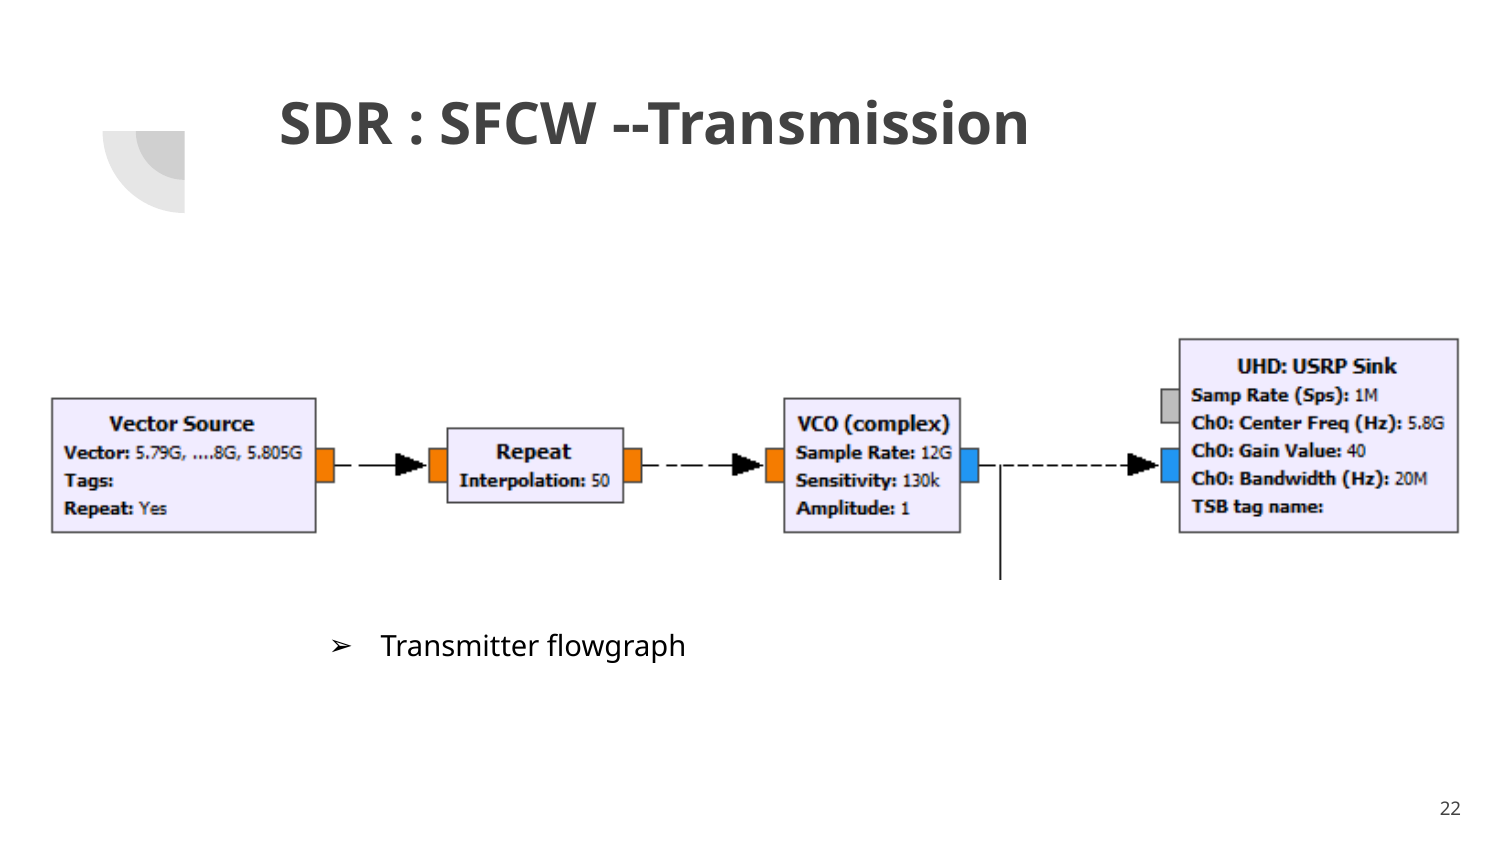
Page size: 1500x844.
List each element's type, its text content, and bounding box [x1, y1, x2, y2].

slide_number ‹#› [1386, 777, 1477, 842]
picture [3, 322, 1500, 580]
title SDR : SFCW --Transmission [264, 71, 1418, 236]
text_box Transmitter flowgraph [290, 611, 971, 657]
